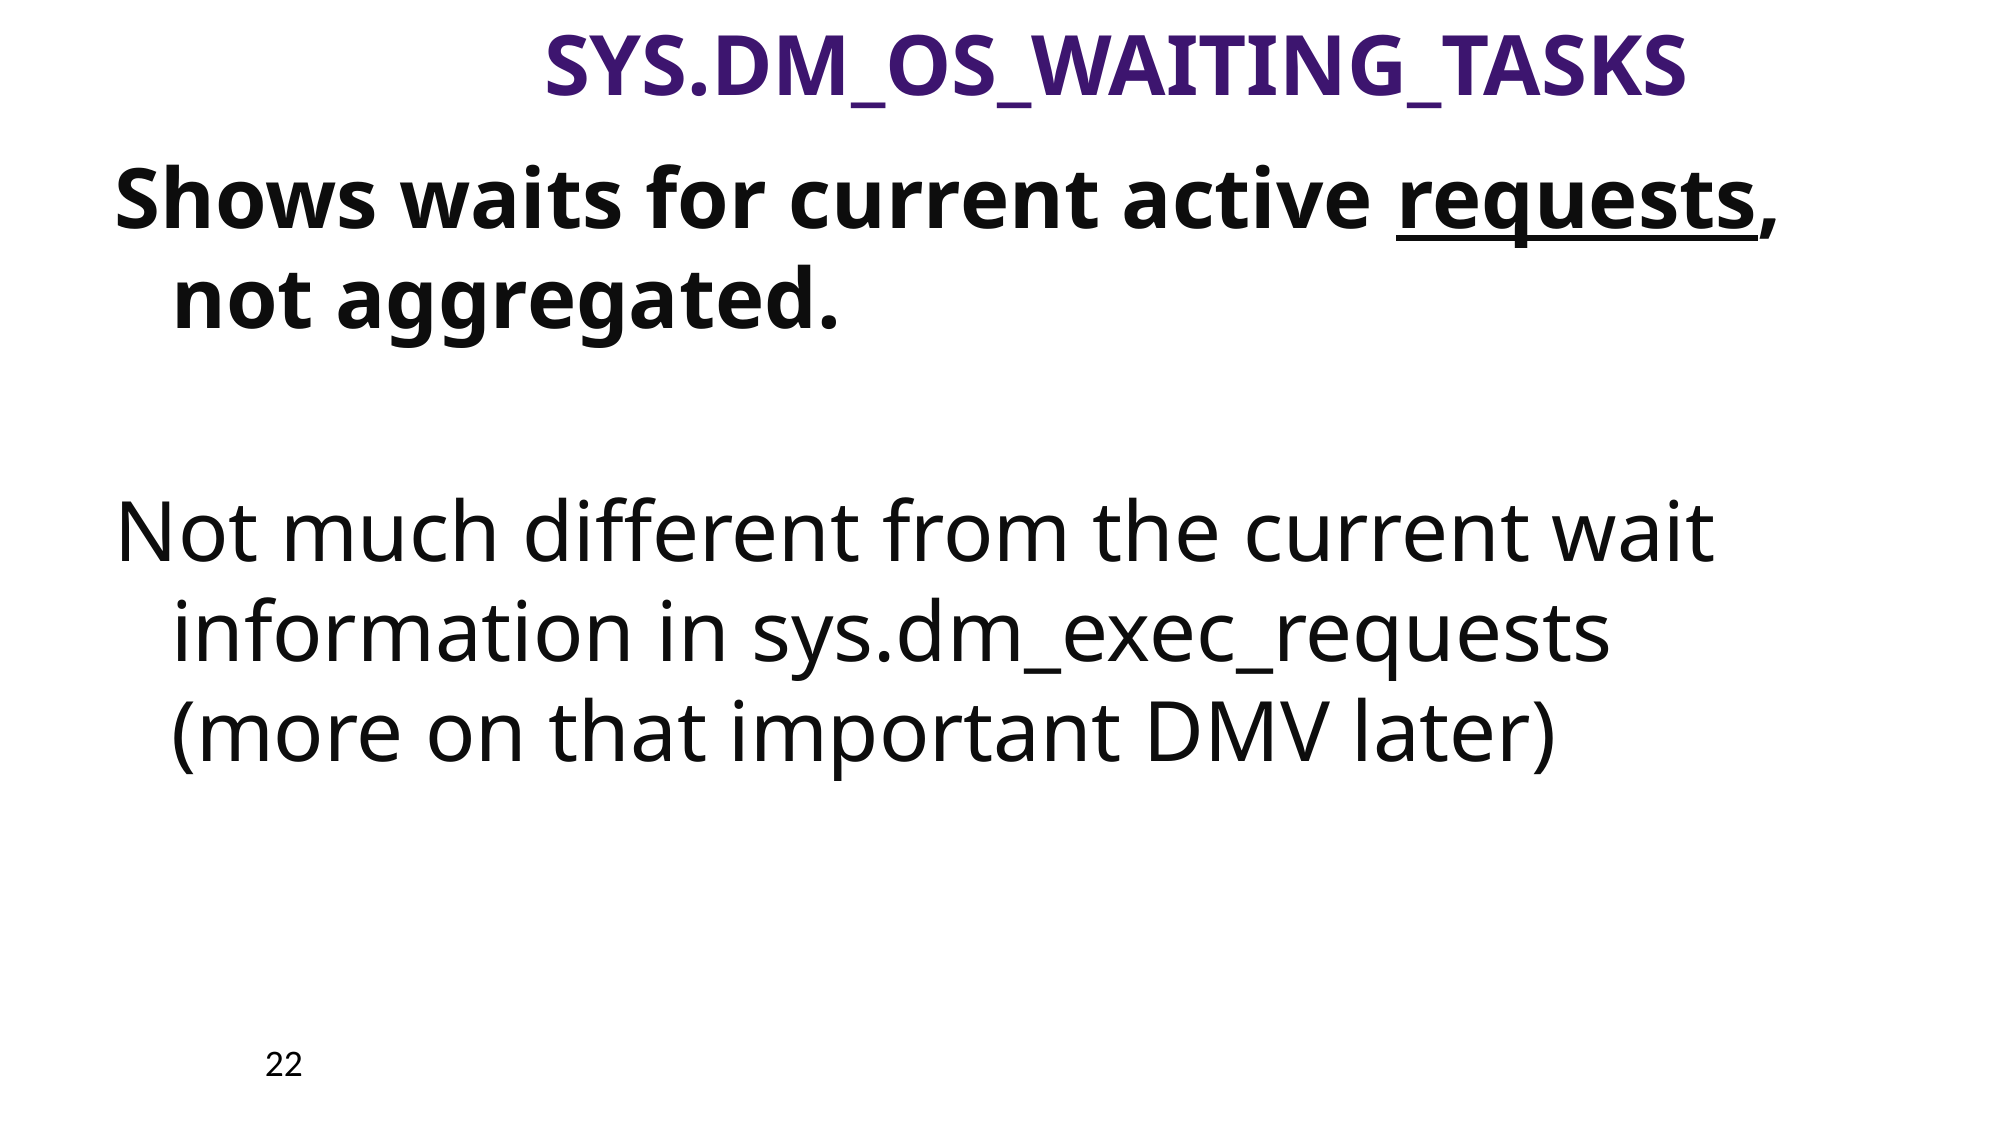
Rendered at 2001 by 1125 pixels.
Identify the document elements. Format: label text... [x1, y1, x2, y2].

list Shows waits for current active requests, not aggregated. Not much different from the current wait information in sys.dm_exec_requests (more on that important DMV later) [99, 137, 1900, 1032]
title sys.dm_os_waiting_tasks [316, 0, 1917, 125]
slide_number 22 [249, 1031, 337, 1092]
